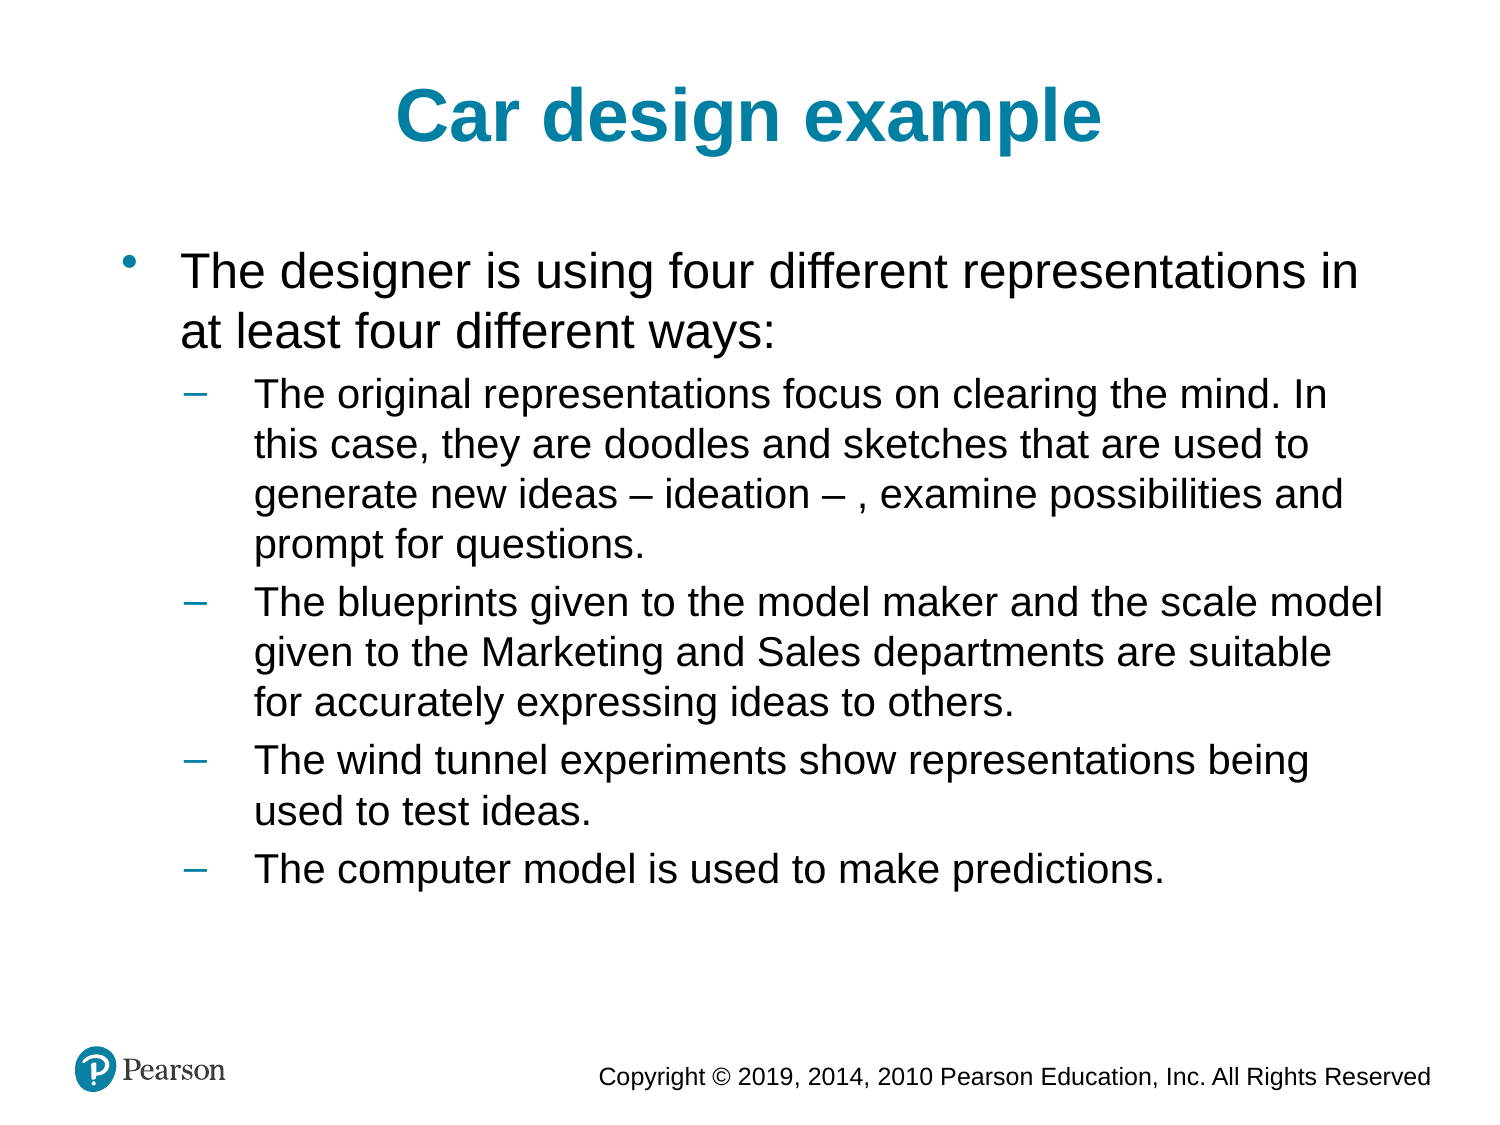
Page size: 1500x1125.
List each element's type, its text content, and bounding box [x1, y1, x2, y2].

list The designer is using four different representations in at least four different ways: The original representations focus on clearing the mind. In this case, they are doodles and sketches that are used to generate new ideas – ideation – , examine possibilities and prompt for questions. The blueprints given to the model maker and the scale model given to the Marketing and Sales departments are suitable for accurately expressing ideas to others. The wind tunnel experiments show representations being used to test ideas. The computer model is used to make predictions. [106, 230, 1400, 946]
title Car design example [103, 74, 1397, 149]
